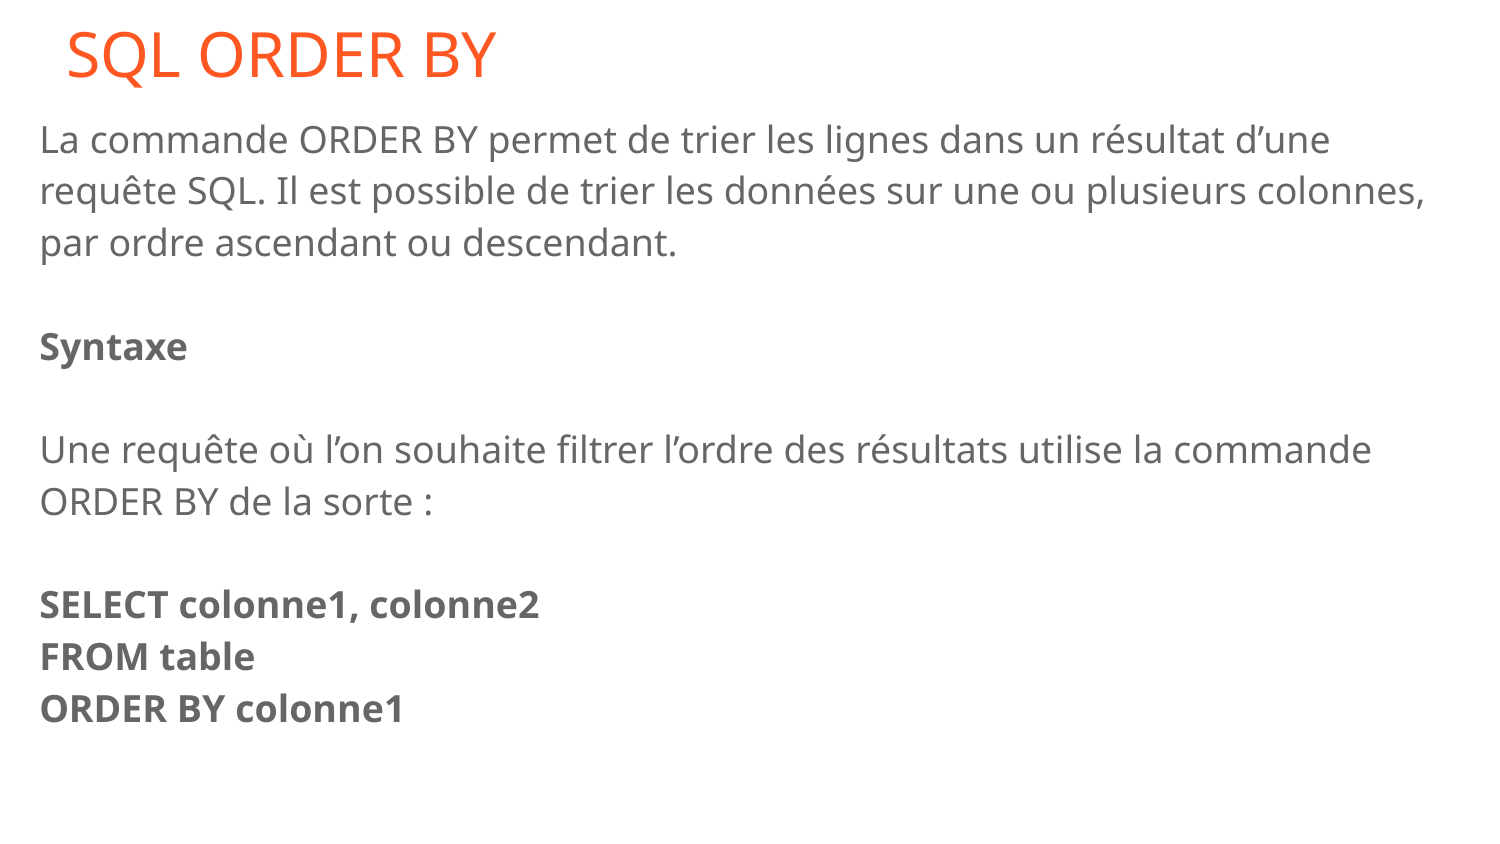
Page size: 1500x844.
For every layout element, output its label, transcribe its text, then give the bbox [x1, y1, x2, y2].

list La commande ORDER BY permet de trier les lignes dans un résultat d’une requête SQL. Il est possible de trier les données sur une ou plusieurs colonnes, par ordre ascendant ou descendant. Syntaxe Une requête où l’on souhaite filtrer l’ordre des résultats utilise la commande ORDER BY de la sorte : SELECT colonne1, colonne2 FROM table ORDER BY colonne1 [24, 93, 1478, 823]
title SQL ORDER BY [51, 0, 1449, 93]
